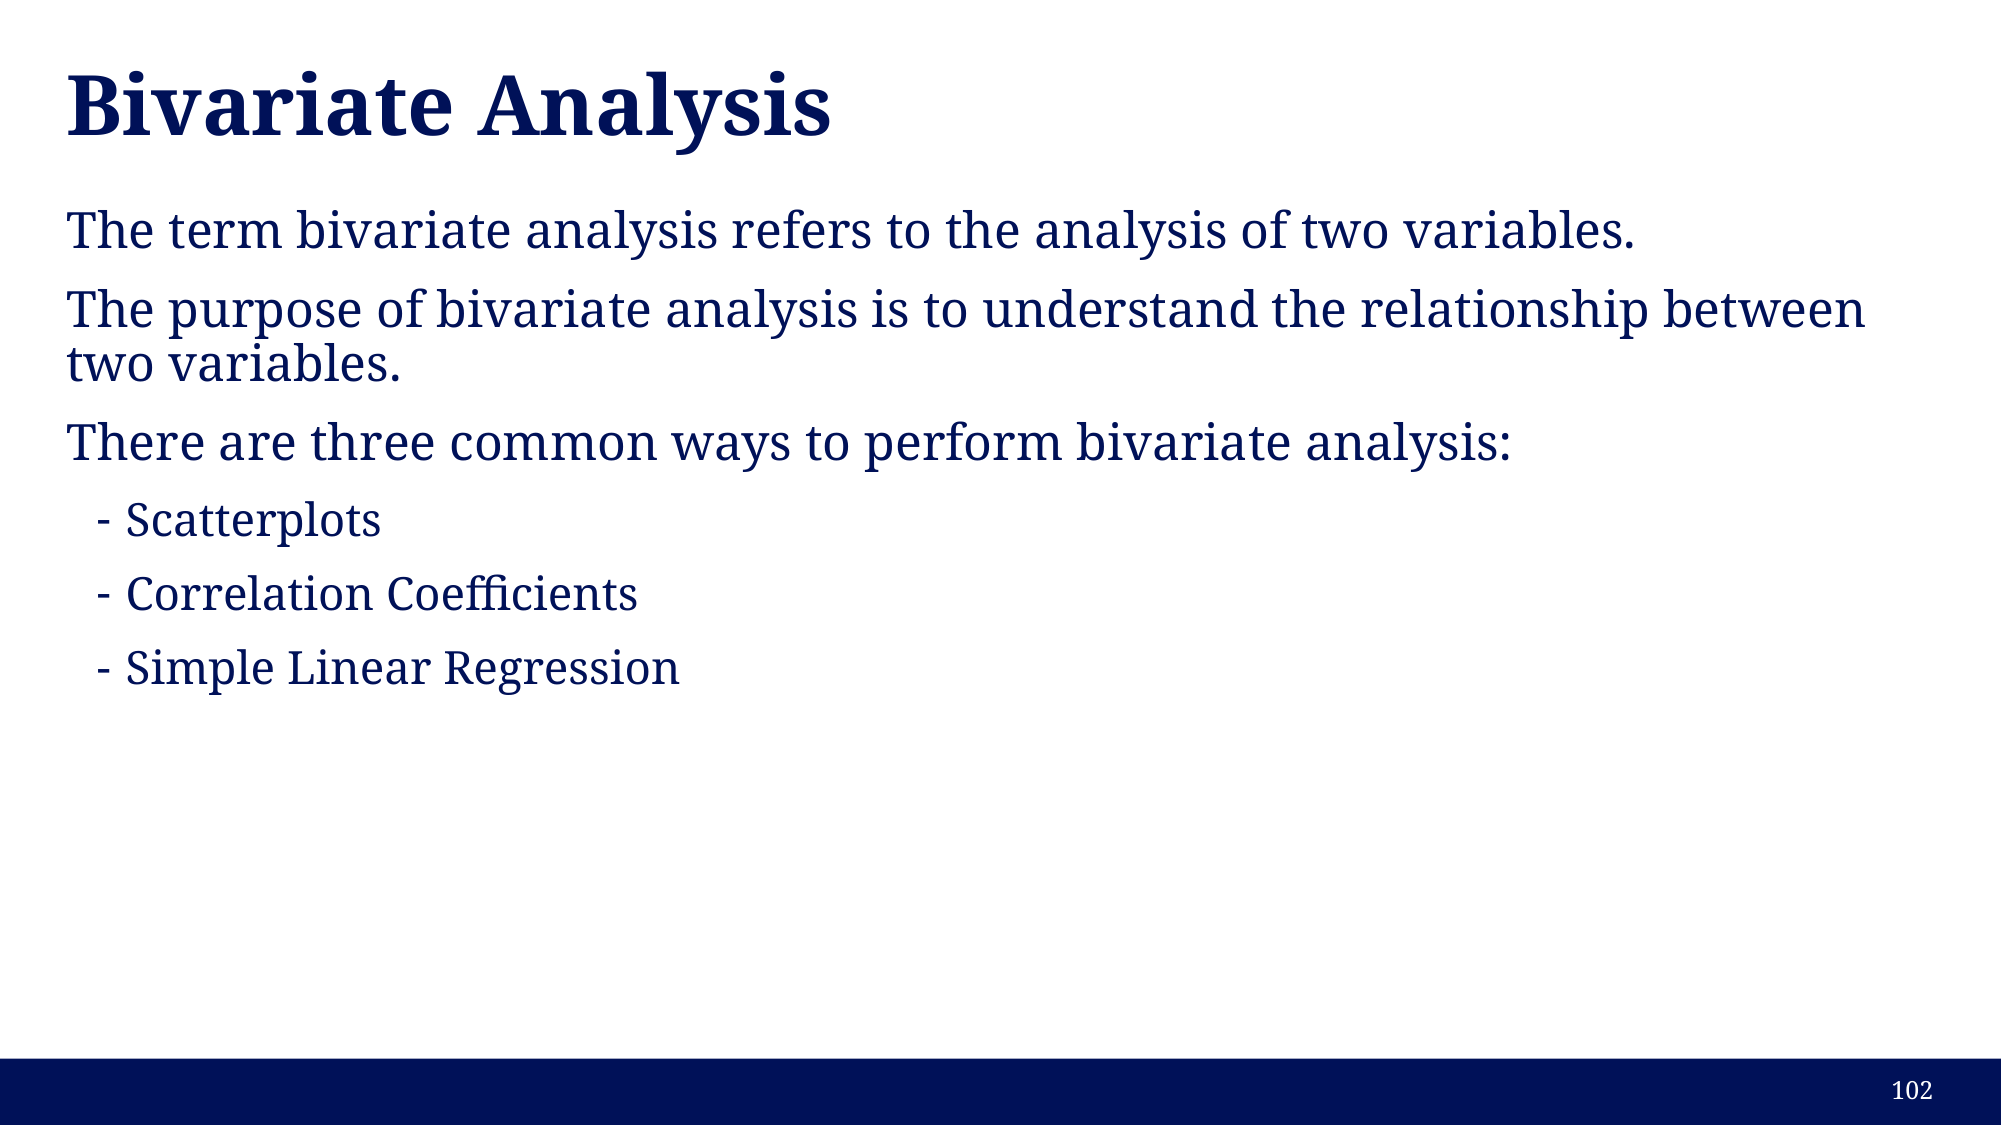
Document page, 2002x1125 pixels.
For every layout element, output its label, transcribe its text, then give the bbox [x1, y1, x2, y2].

list The term bivariate analysis refers to the analysis of two variables. The purpose of bivariate analysis is to understand the relationship between two variables. There are three common ways to perform bivariate analysis: Scatterplots Correlation Coefficients Simple Linear Regression [66, 205, 1949, 993]
title Bivariate Analysis [66, 66, 1935, 138]
slide_number 102 [1498, 1061, 1949, 1122]
